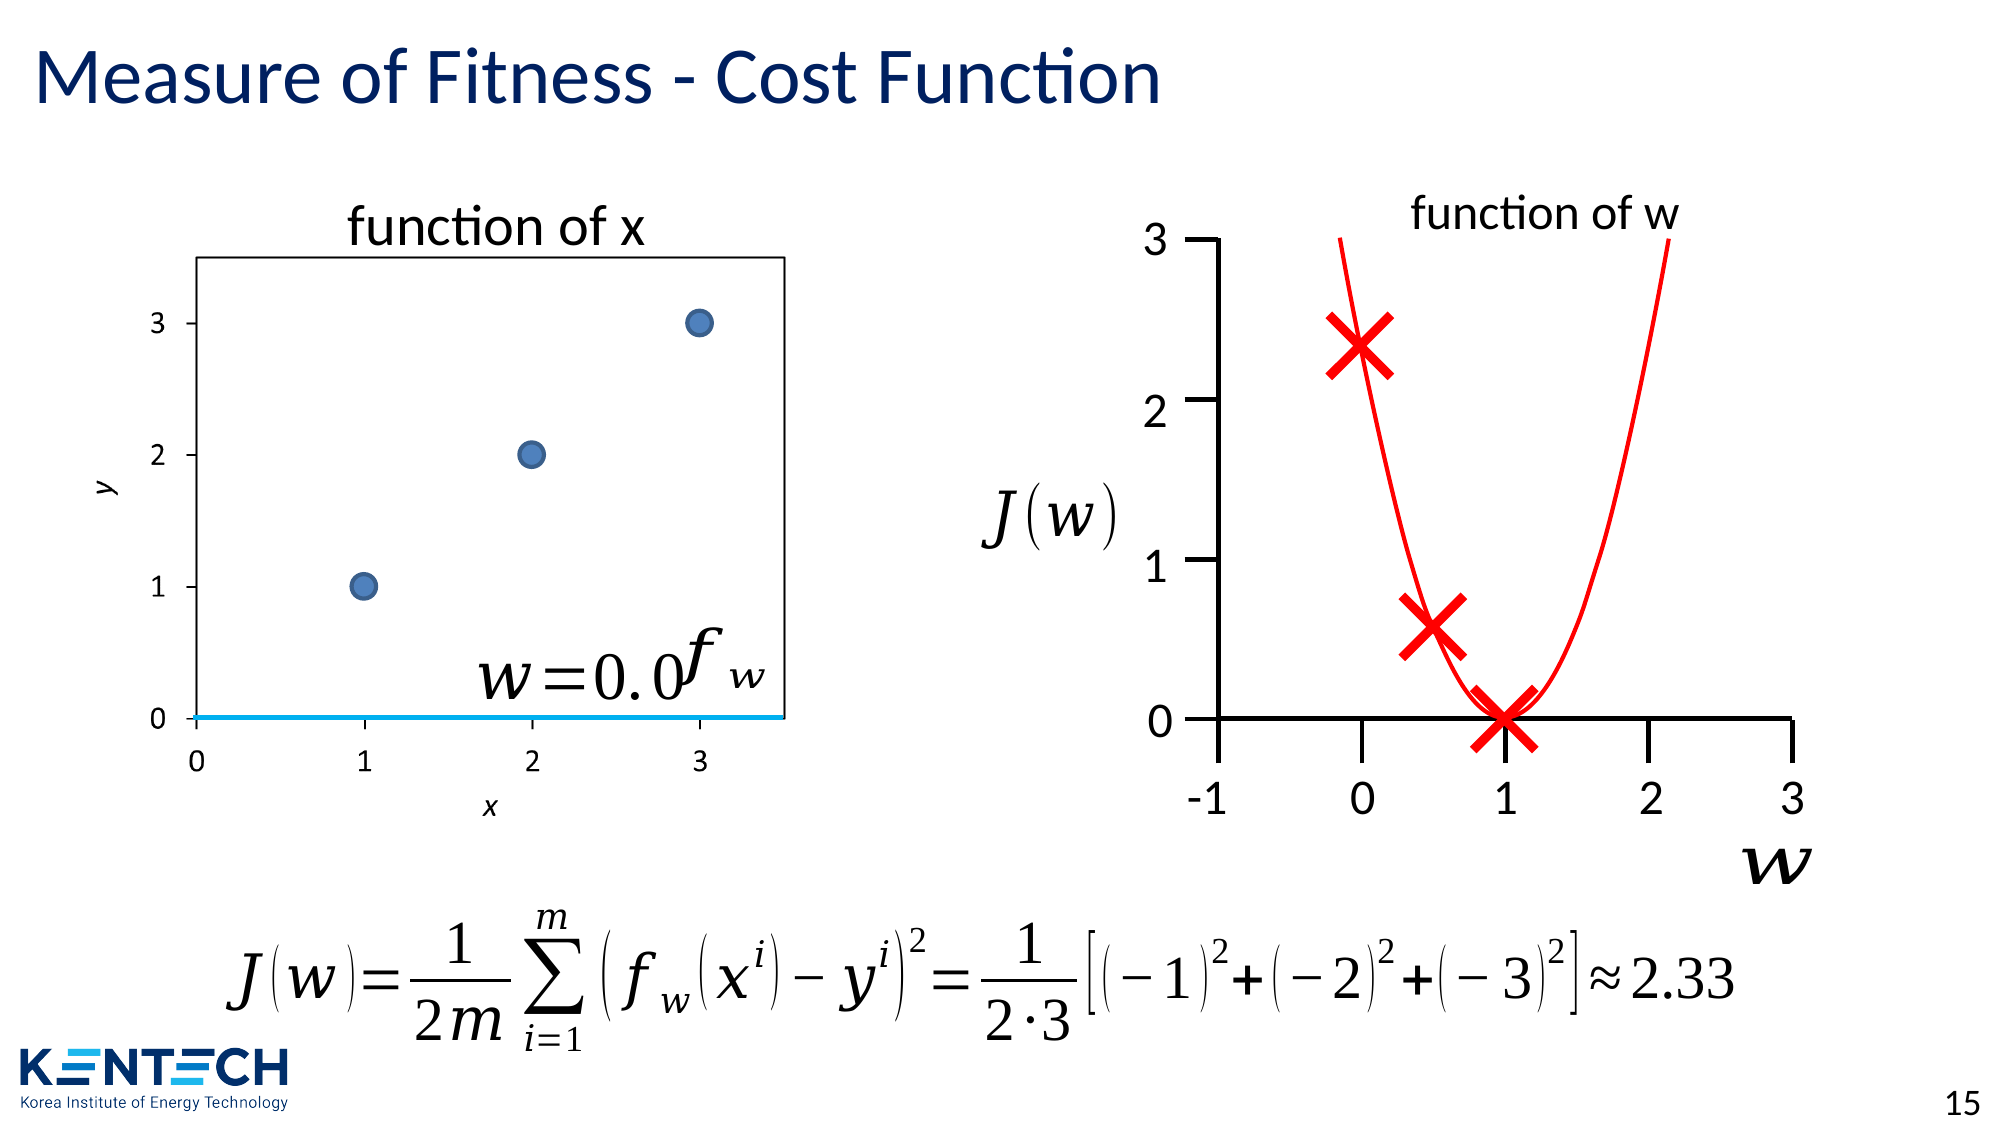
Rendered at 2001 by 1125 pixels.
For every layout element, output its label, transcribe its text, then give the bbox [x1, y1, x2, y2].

picture [18, 1044, 294, 1115]
text_box 3 [1764, 757, 1820, 832]
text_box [1328, 314, 1392, 378]
text_box 2 [1623, 757, 1679, 832]
text_box 2 [1127, 369, 1183, 445]
text_box -1 [1172, 757, 1243, 832]
text_box 0 [1132, 680, 1188, 756]
text_box 1 [1127, 525, 1183, 600]
title Measure of Fitness - Cost Function [18, 14, 1563, 128]
text_box 3 [1127, 198, 1183, 273]
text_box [1472, 687, 1536, 751]
text_box [1337, 237, 1671, 699]
text_box 0 [1335, 757, 1390, 832]
slide_number 15 [1925, 1074, 2000, 1125]
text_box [62, 229, 820, 841]
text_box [1401, 595, 1465, 659]
text_box 1 [1477, 758, 1533, 832]
